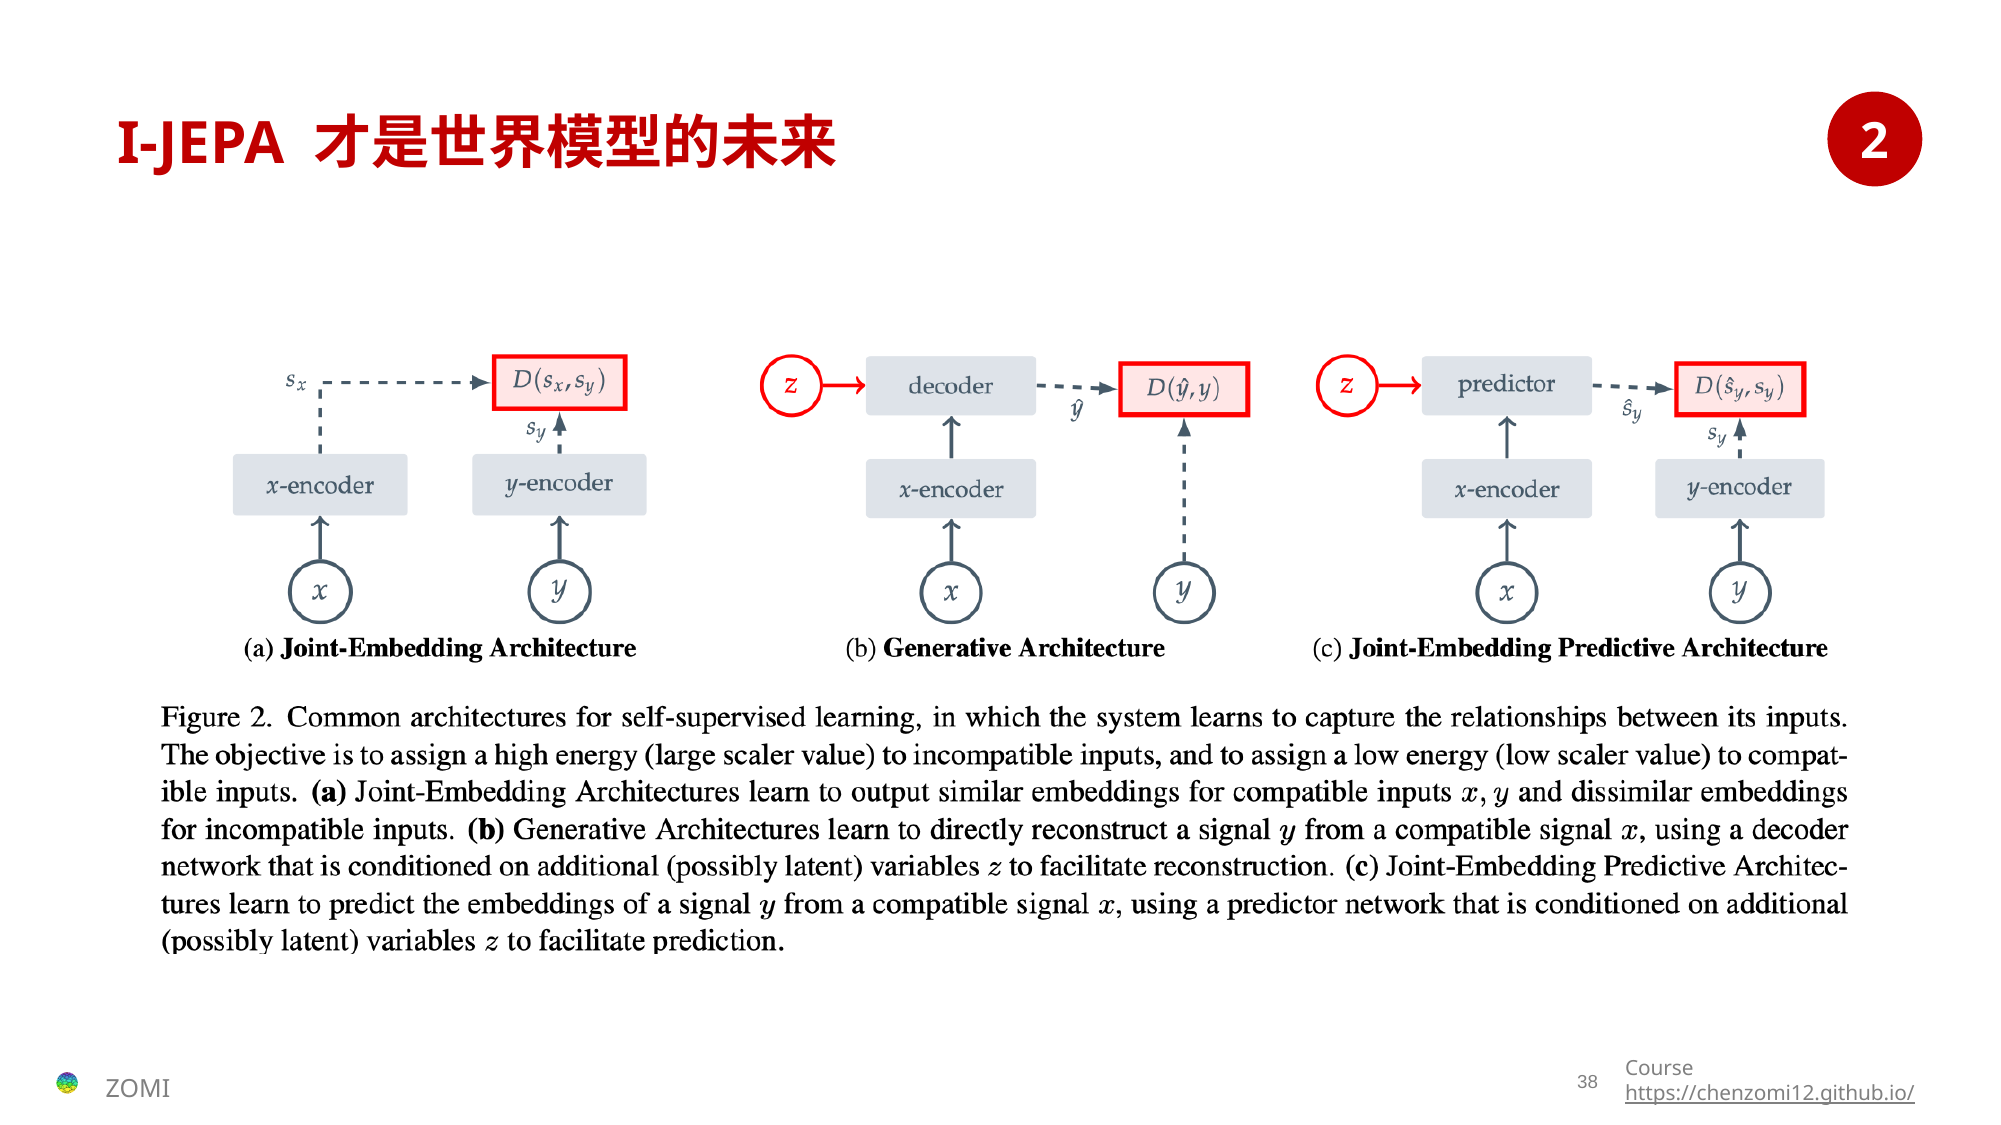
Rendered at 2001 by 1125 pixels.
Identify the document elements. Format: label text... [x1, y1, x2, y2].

title I-JEPA 才是世界模型的未来 [102, 91, 1868, 189]
picture [57, 1073, 77, 1093]
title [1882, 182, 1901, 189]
picture [134, 322, 1869, 955]
text_box 2 [1825, 89, 1925, 189]
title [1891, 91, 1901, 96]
